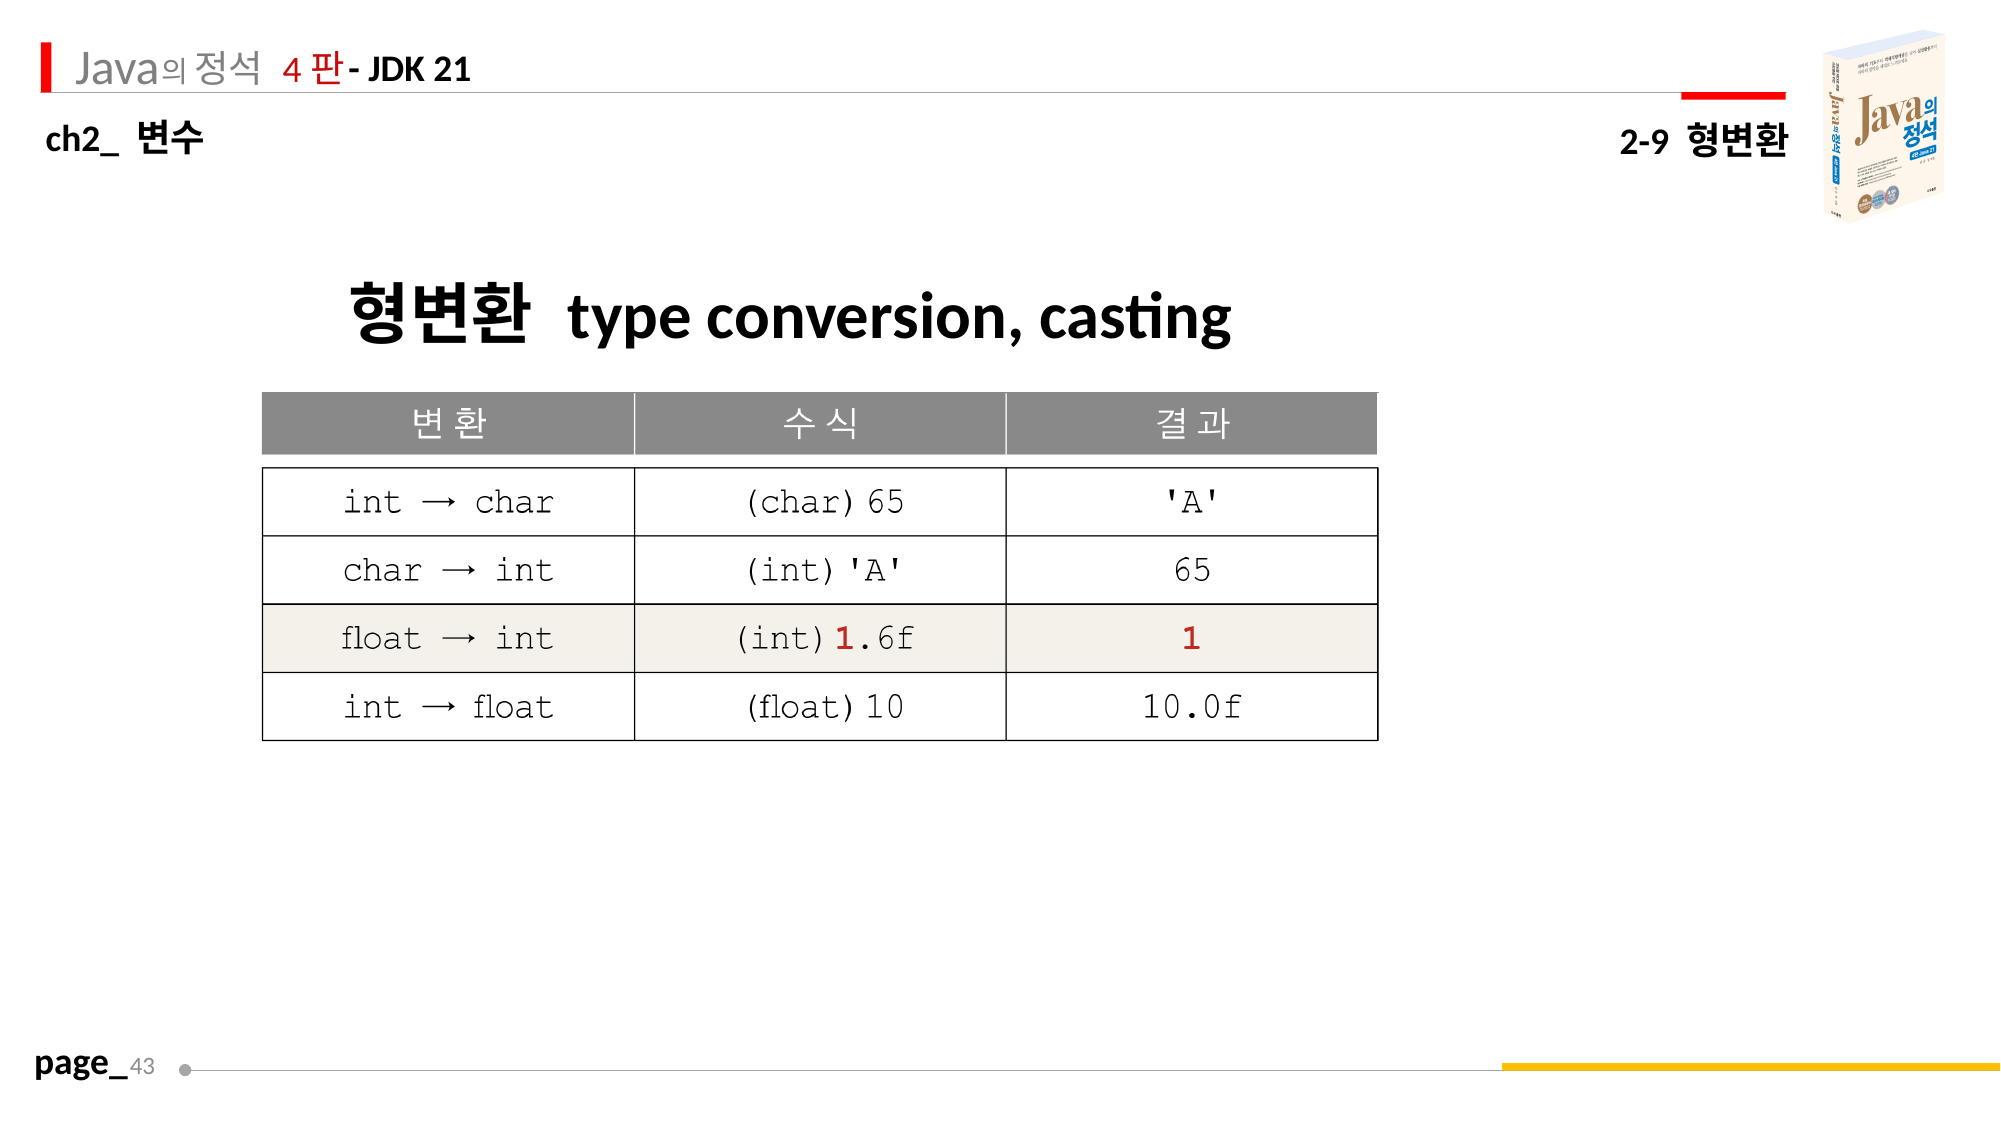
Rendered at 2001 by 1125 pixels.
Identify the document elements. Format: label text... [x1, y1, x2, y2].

text_box 2-9 형변환 [955, 109, 1805, 169]
picture [255, 382, 1388, 752]
slide_number 43 [102, 1035, 171, 1096]
picture [1819, 26, 1950, 228]
text_box 형변환 type conversion, casting [333, 264, 1865, 359]
